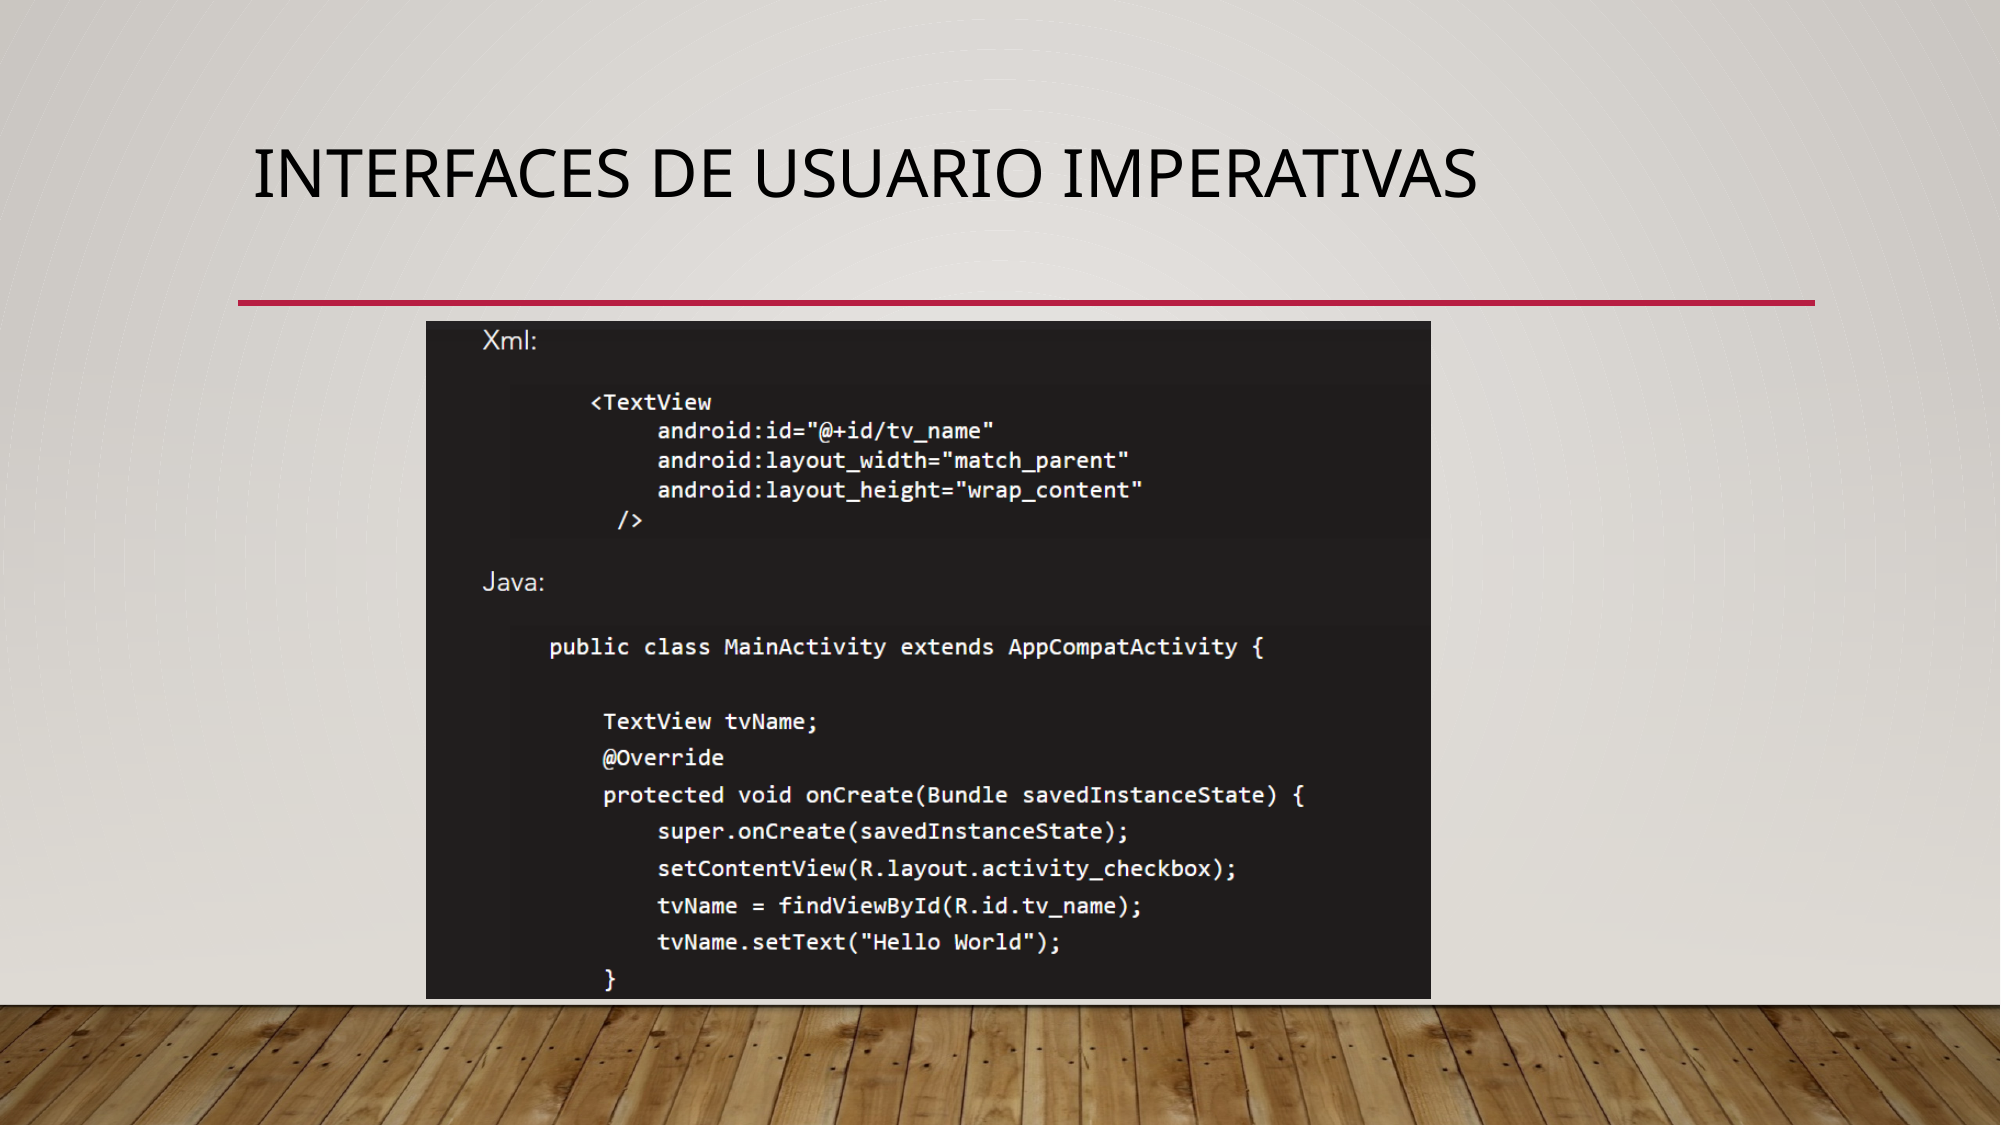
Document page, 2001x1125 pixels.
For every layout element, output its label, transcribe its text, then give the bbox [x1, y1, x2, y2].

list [426, 321, 1431, 999]
title Interfaces de usuario Imperativas [238, 131, 1814, 305]
picture [0, 1005, 2000, 1125]
